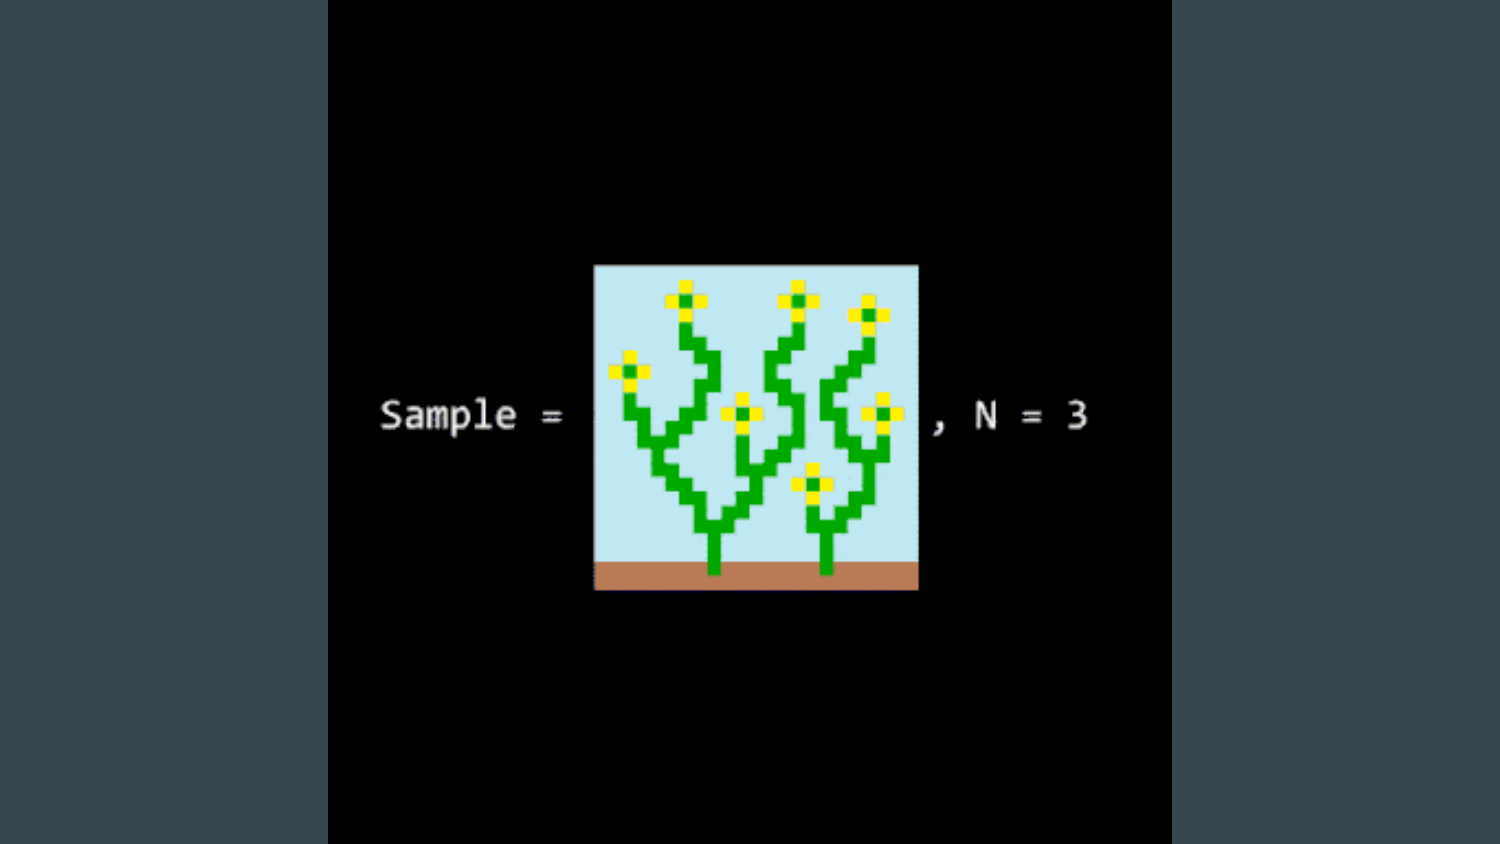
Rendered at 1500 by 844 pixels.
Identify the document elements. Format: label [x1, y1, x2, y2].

picture [327, 0, 1173, 844]
